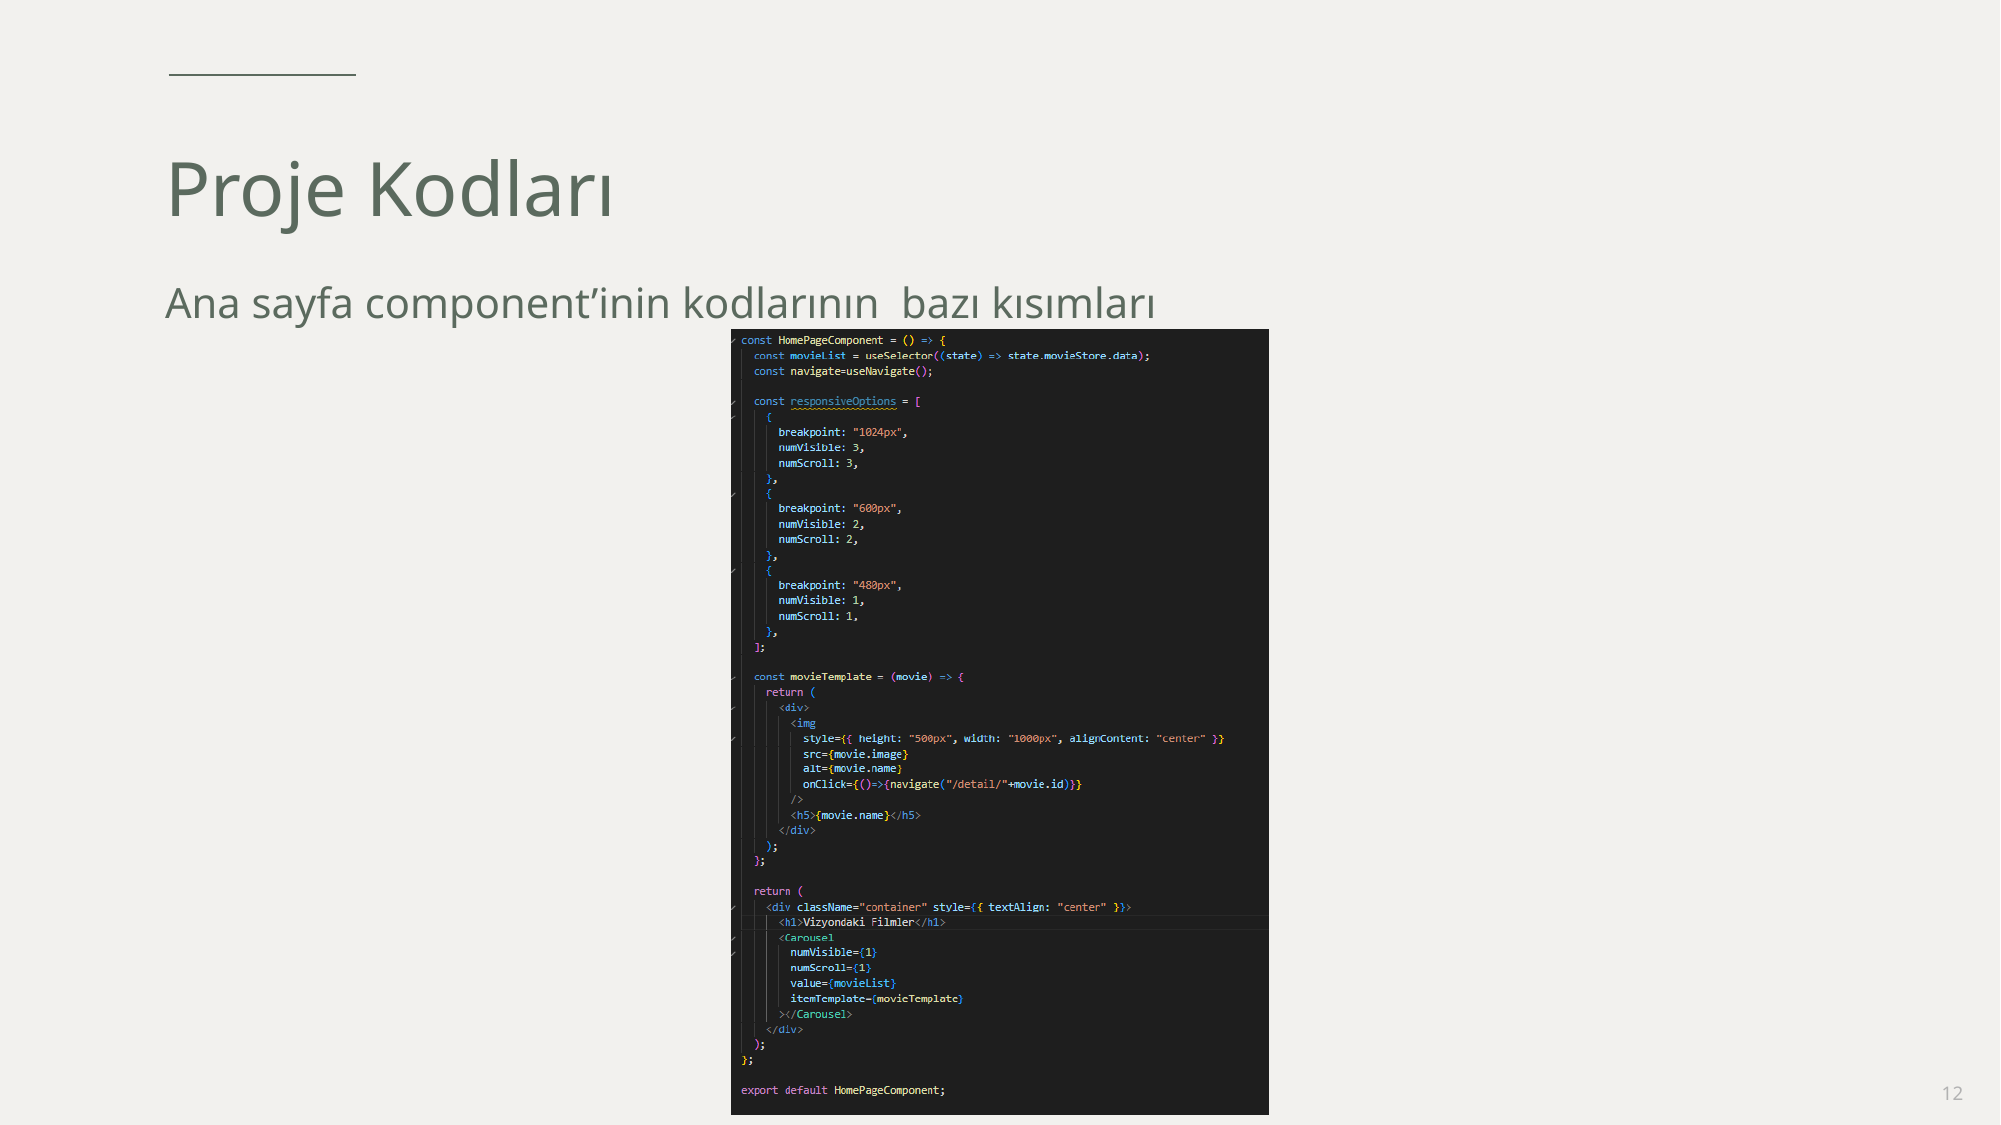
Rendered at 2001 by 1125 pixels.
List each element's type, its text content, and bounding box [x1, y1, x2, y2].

picture [731, 329, 1269, 1115]
list Ana sayfa component’inin kodlarının bazı kısımları [150, 243, 1957, 802]
title Proje Kodları [150, 143, 1000, 243]
slide_number 12 [1528, 1064, 1979, 1124]
